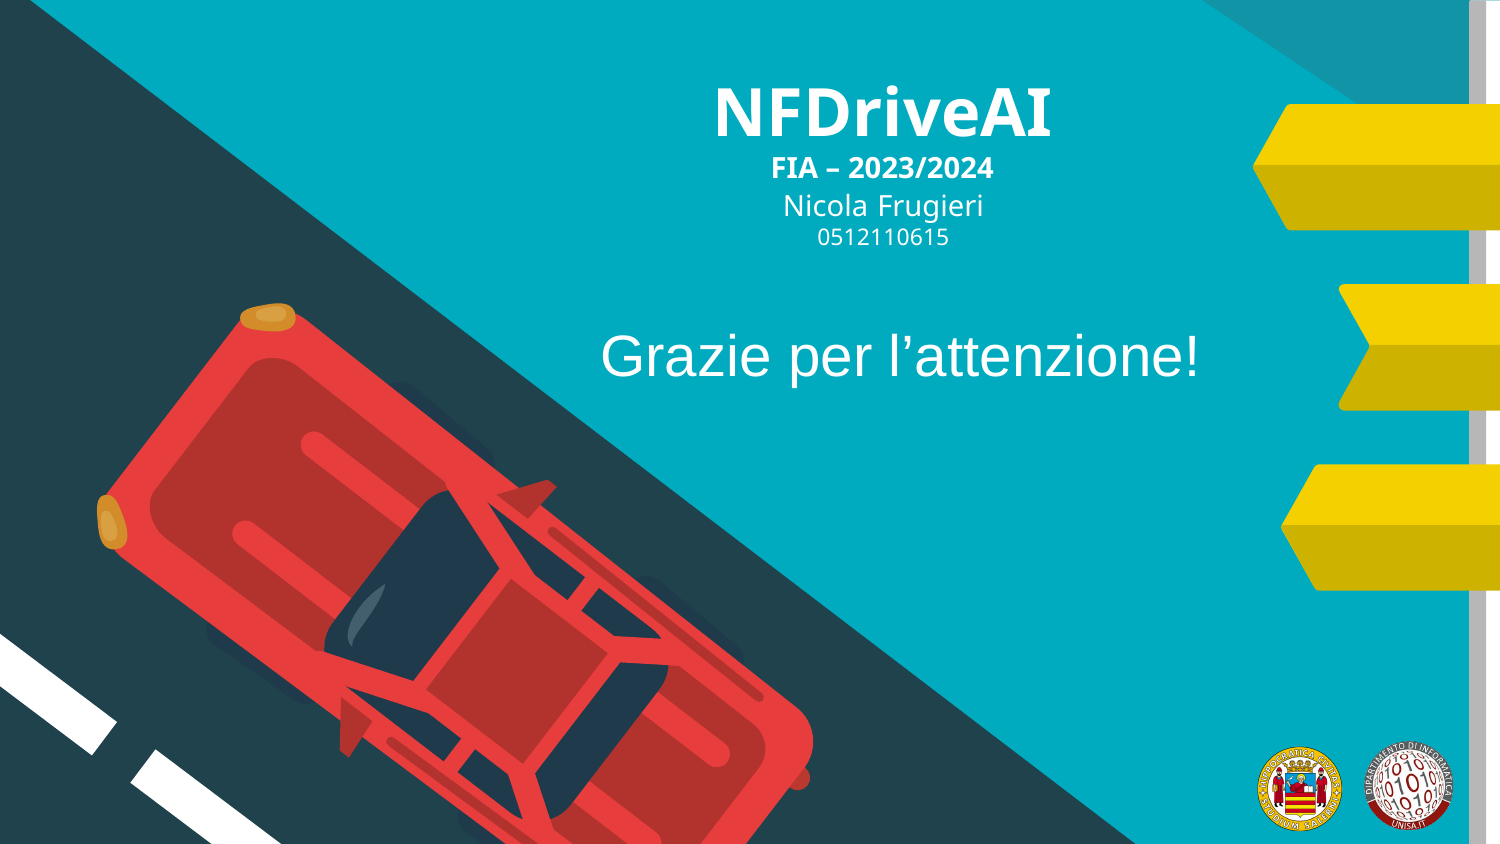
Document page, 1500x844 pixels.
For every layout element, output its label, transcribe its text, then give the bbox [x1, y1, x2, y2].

picture [1254, 744, 1344, 833]
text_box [74, 280, 837, 844]
text_box Grazie per l’attenzione! [840, 311, 1245, 396]
title NFDriveAI FIA – 2023/2024 [509, 44, 1256, 200]
picture [1363, 741, 1453, 831]
subtitle Nicola Frugieri 0512110615 [735, 168, 1032, 271]
